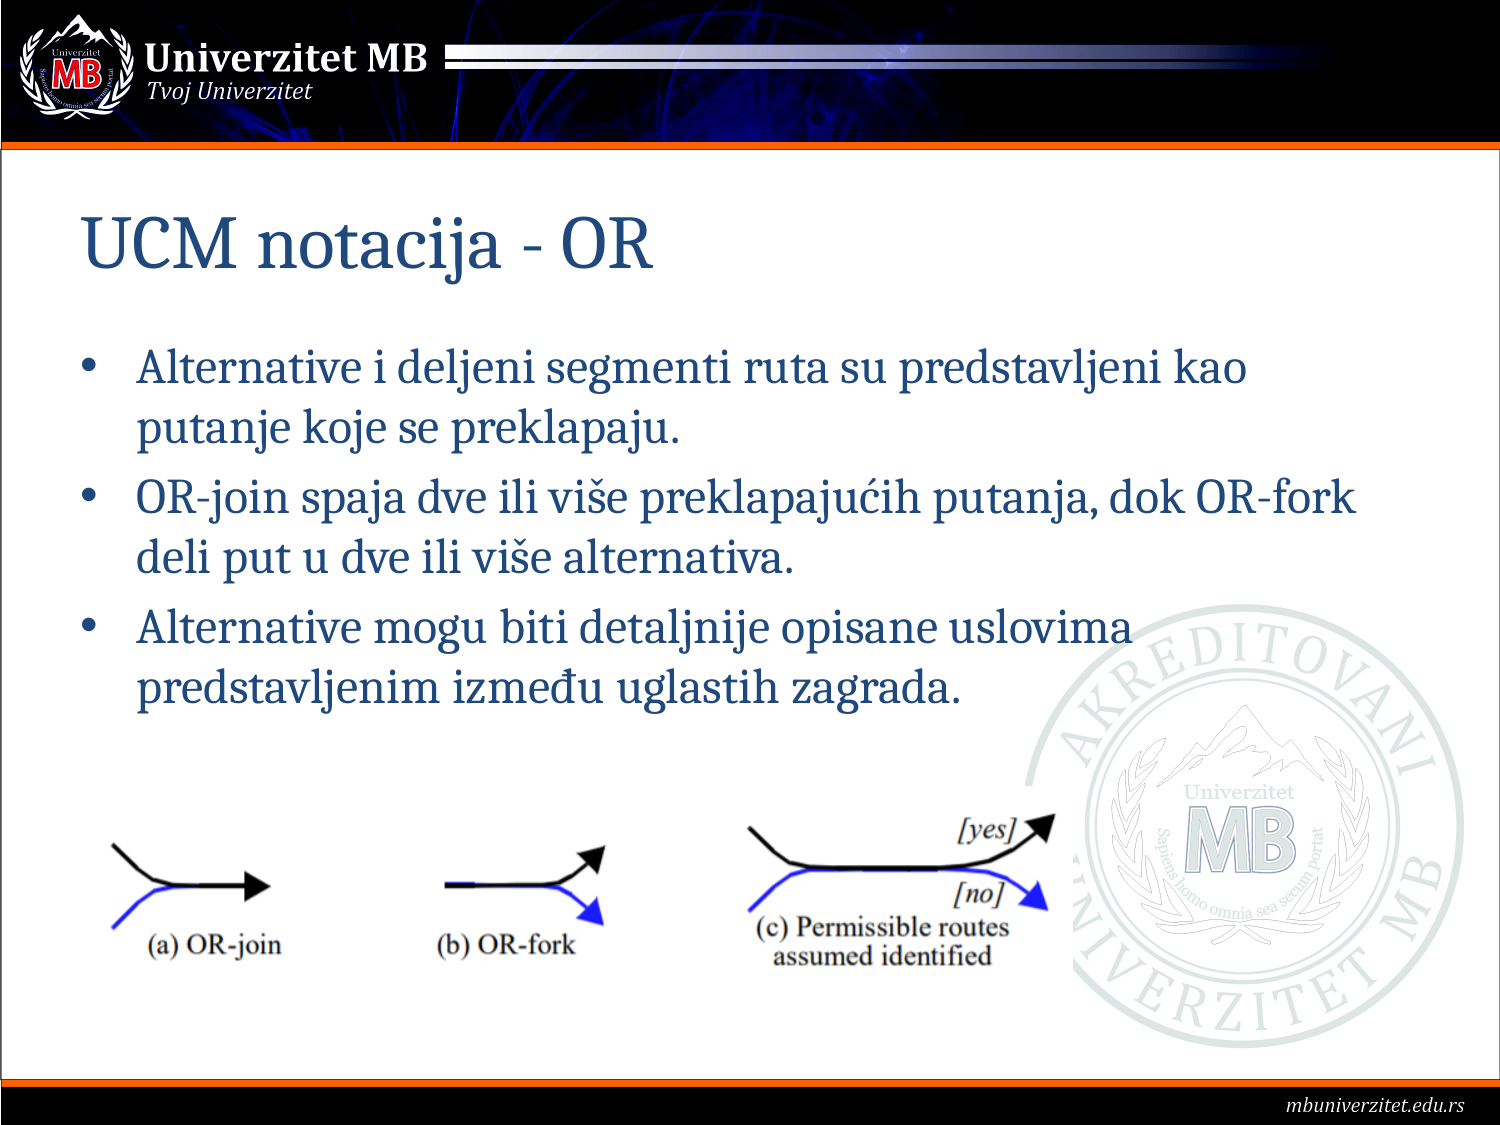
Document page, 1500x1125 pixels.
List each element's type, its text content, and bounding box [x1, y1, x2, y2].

picture [0, 0, 1500, 1125]
title UCM notacija - OR [64, 184, 892, 291]
subtitle Alternative i deljeni segmenti ruta su predstavljeni kao putanje koje se preklapaju. OR-join spaja dve ili više preklapajućih putanja, dok OR-fork deli put u dve ili više alternativa. Alternative mogu biti detaljnije opisane uslovima predstavljenim između uglastih zagrada. [64, 326, 1424, 787]
